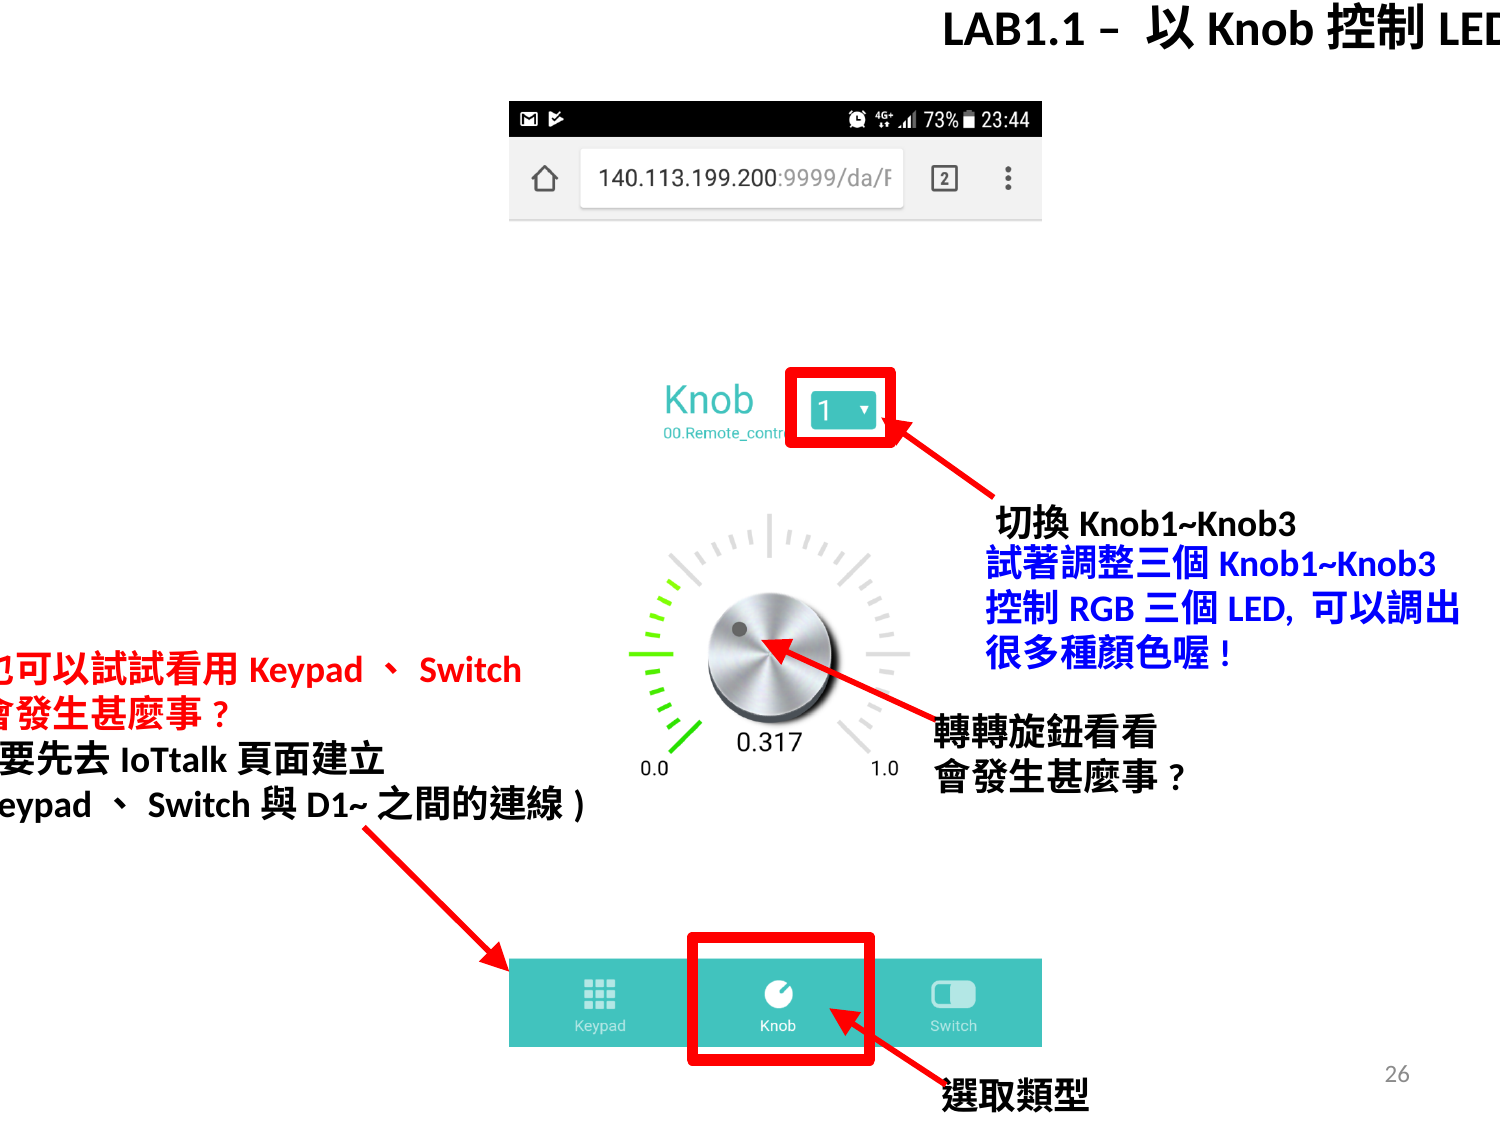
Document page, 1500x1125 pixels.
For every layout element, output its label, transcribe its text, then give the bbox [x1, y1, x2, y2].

text_box LAB1.1 – 以Knob控制LED [942, 0, 1500, 56]
text_box [690, 1055, 823, 1062]
text_box 也可以試試看用Keypad、Switch 會發生甚麼事? (要先去IoTtalk頁面建立 Keypad、Switch與D1~之間的連線) [0, 645, 504, 826]
text_box 轉轉旋鈕看看 會發生甚麼事? [1045, 707, 1186, 798]
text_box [881, 417, 994, 498]
text_box 切換Knob1~Knob3 [1045, 499, 1297, 545]
picture [509, 101, 1042, 1047]
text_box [363, 826, 510, 972]
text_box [828, 1007, 947, 1086]
slide_number 26 [1074, 1042, 1425, 1103]
text_box 試著調整三個Knob1~Knob3 控制RGB三個LED, 可以調出 很多種顏色喔! [1045, 538, 1462, 674]
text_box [761, 639, 937, 721]
text_box 選取類型 [941, 1072, 1092, 1118]
